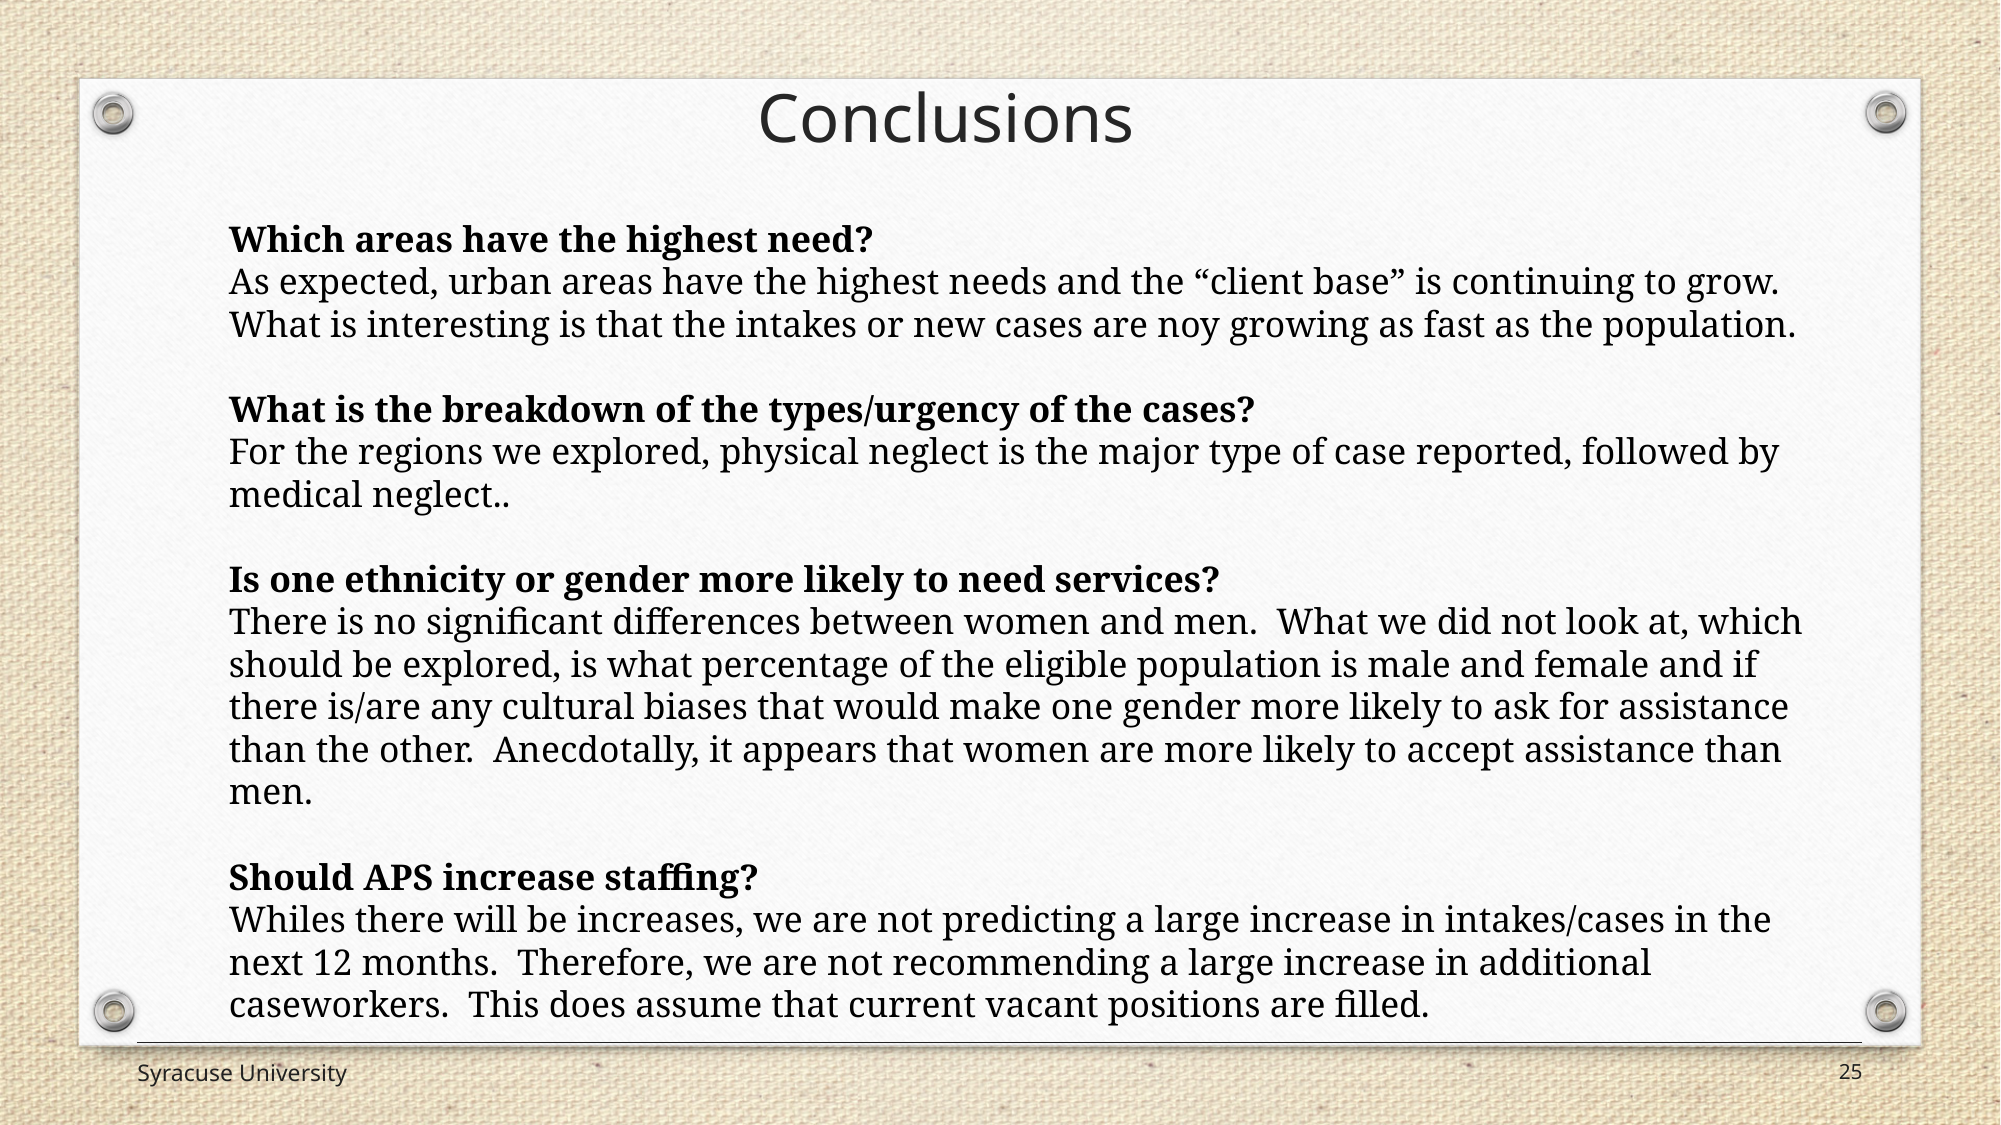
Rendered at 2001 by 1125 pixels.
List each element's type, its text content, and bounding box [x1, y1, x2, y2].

title Conclusions [138, 61, 1755, 187]
text_box Which areas have the highest need? As expected, urban areas have the highest needs and the “client base” is continuing to grow. What is interesting is that the intakes or new cases are noy growing as fast as the population. What is the breakdown of the types/urgency of the cases? For the regions we explored, physical neglect is the major type of case reported, followed by medical neglect.. Is one ethnicity or gender more likely to need services? There is no significant differences between women and men. What we did not look at, which should be explored, is what percentage of the eligible population is male and female and if there is/are any cultural biases that would make one gender more likely to ask for assistance than the other. Anecdotally, it appears that women are more likely to accept assistance than men. Should APS increase staffing? Whiles there will be increases, we are not predicting a large increase in intakes/cases in the next 12 months. Therefore, we are not recommending a large increase in additional caseworkers. This does assume that current vacant positions are filled. [214, 209, 1830, 1032]
picture [0, 0, 2001, 1125]
